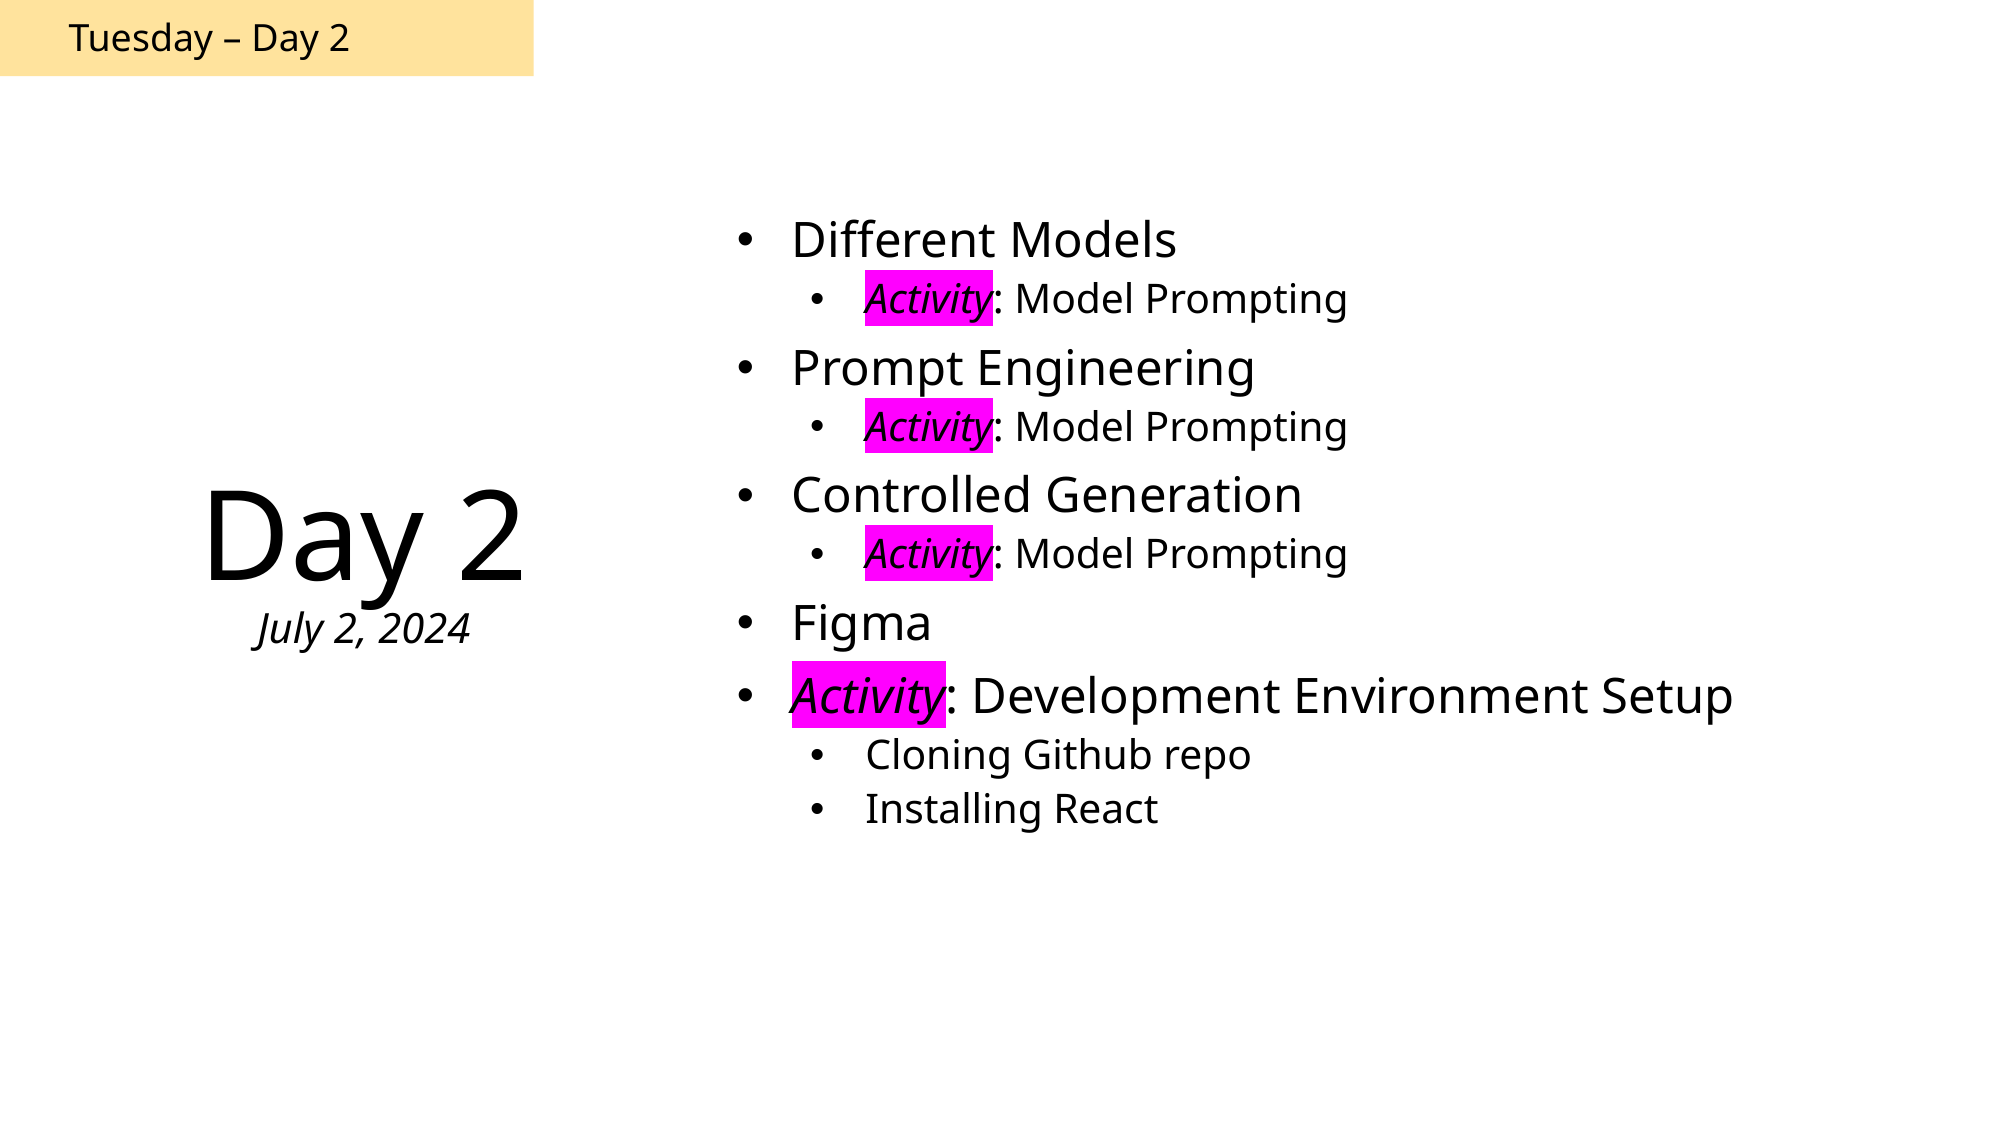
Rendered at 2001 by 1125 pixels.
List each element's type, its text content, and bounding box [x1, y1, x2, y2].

title Day 2 July 2, 2024 [97, 366, 631, 759]
text_box Tuesday – Day 2 [0, 0, 534, 77]
subtitle Different Models Activity: Model Prompting Prompt Engineering Activity: Model Prompting Controlled Generation Activity: Model Prompting Figma Activity: Development Environment Setup Cloning Github repo Installing React [721, 206, 1822, 842]
